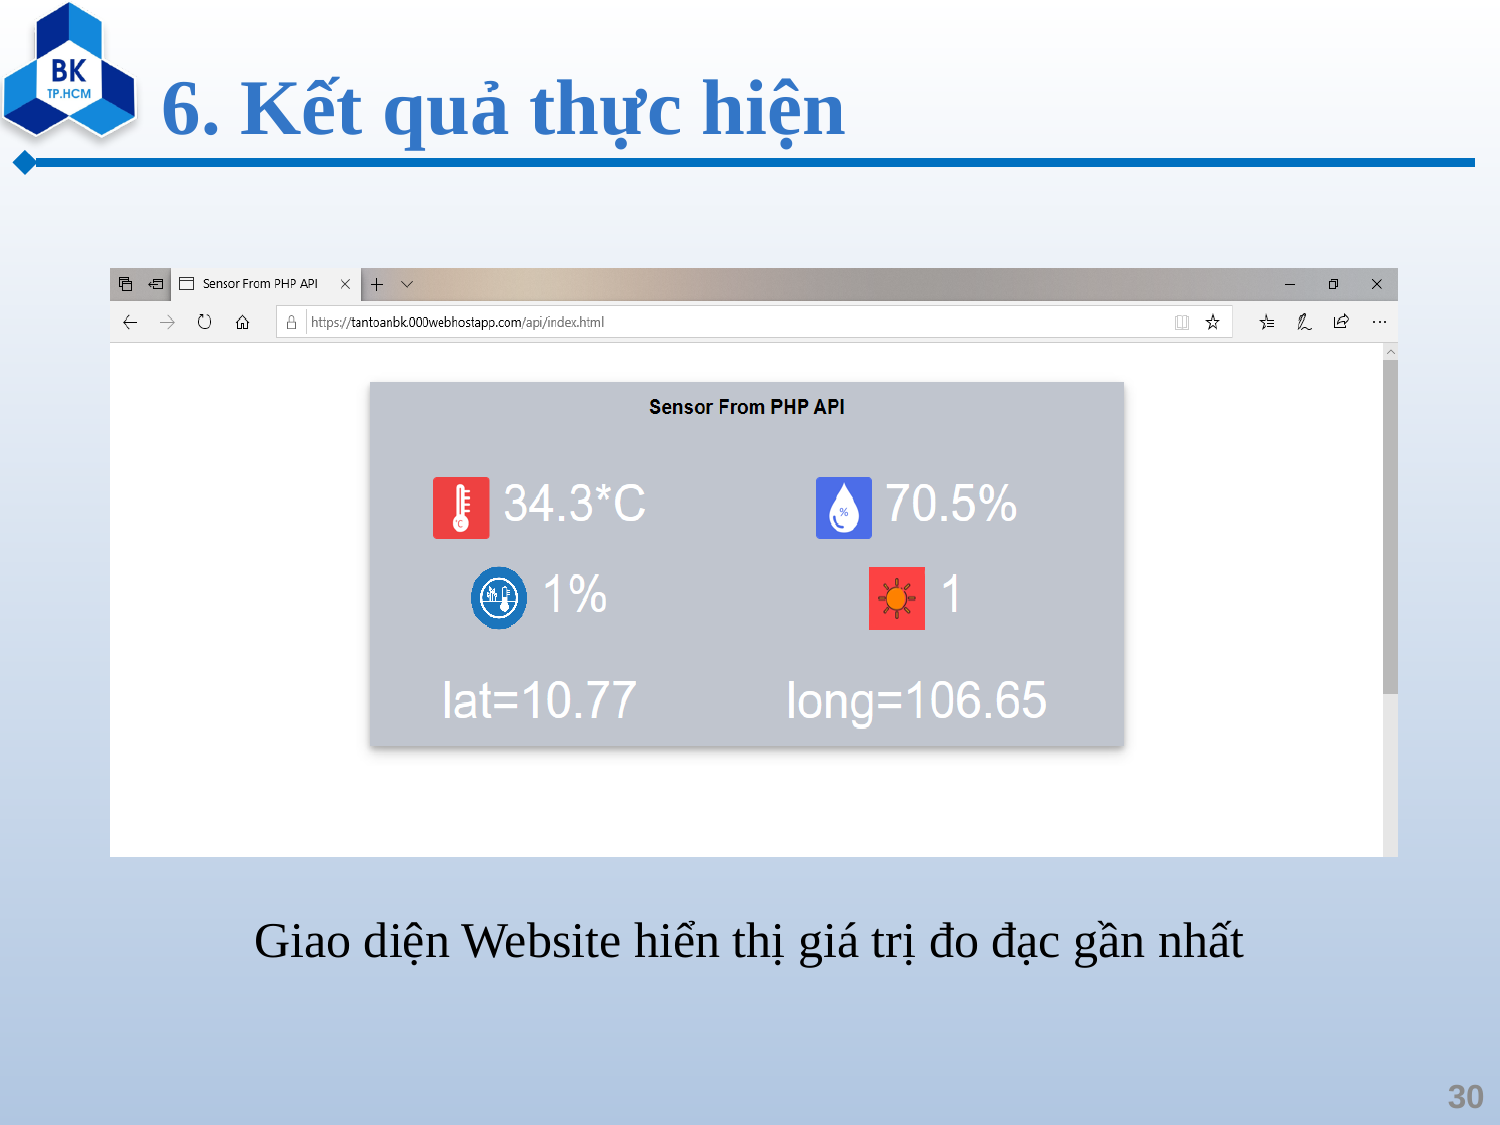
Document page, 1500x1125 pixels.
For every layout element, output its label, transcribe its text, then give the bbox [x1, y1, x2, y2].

text_box Giao diện Website hiển thị giá trị đo đạc gần nhất [212, 899, 1288, 975]
picture [0, 0, 138, 138]
picture [110, 268, 1399, 857]
slide_number 30 [1149, 1065, 1500, 1125]
title 6. Kết quả thực hiện [146, 47, 1400, 159]
